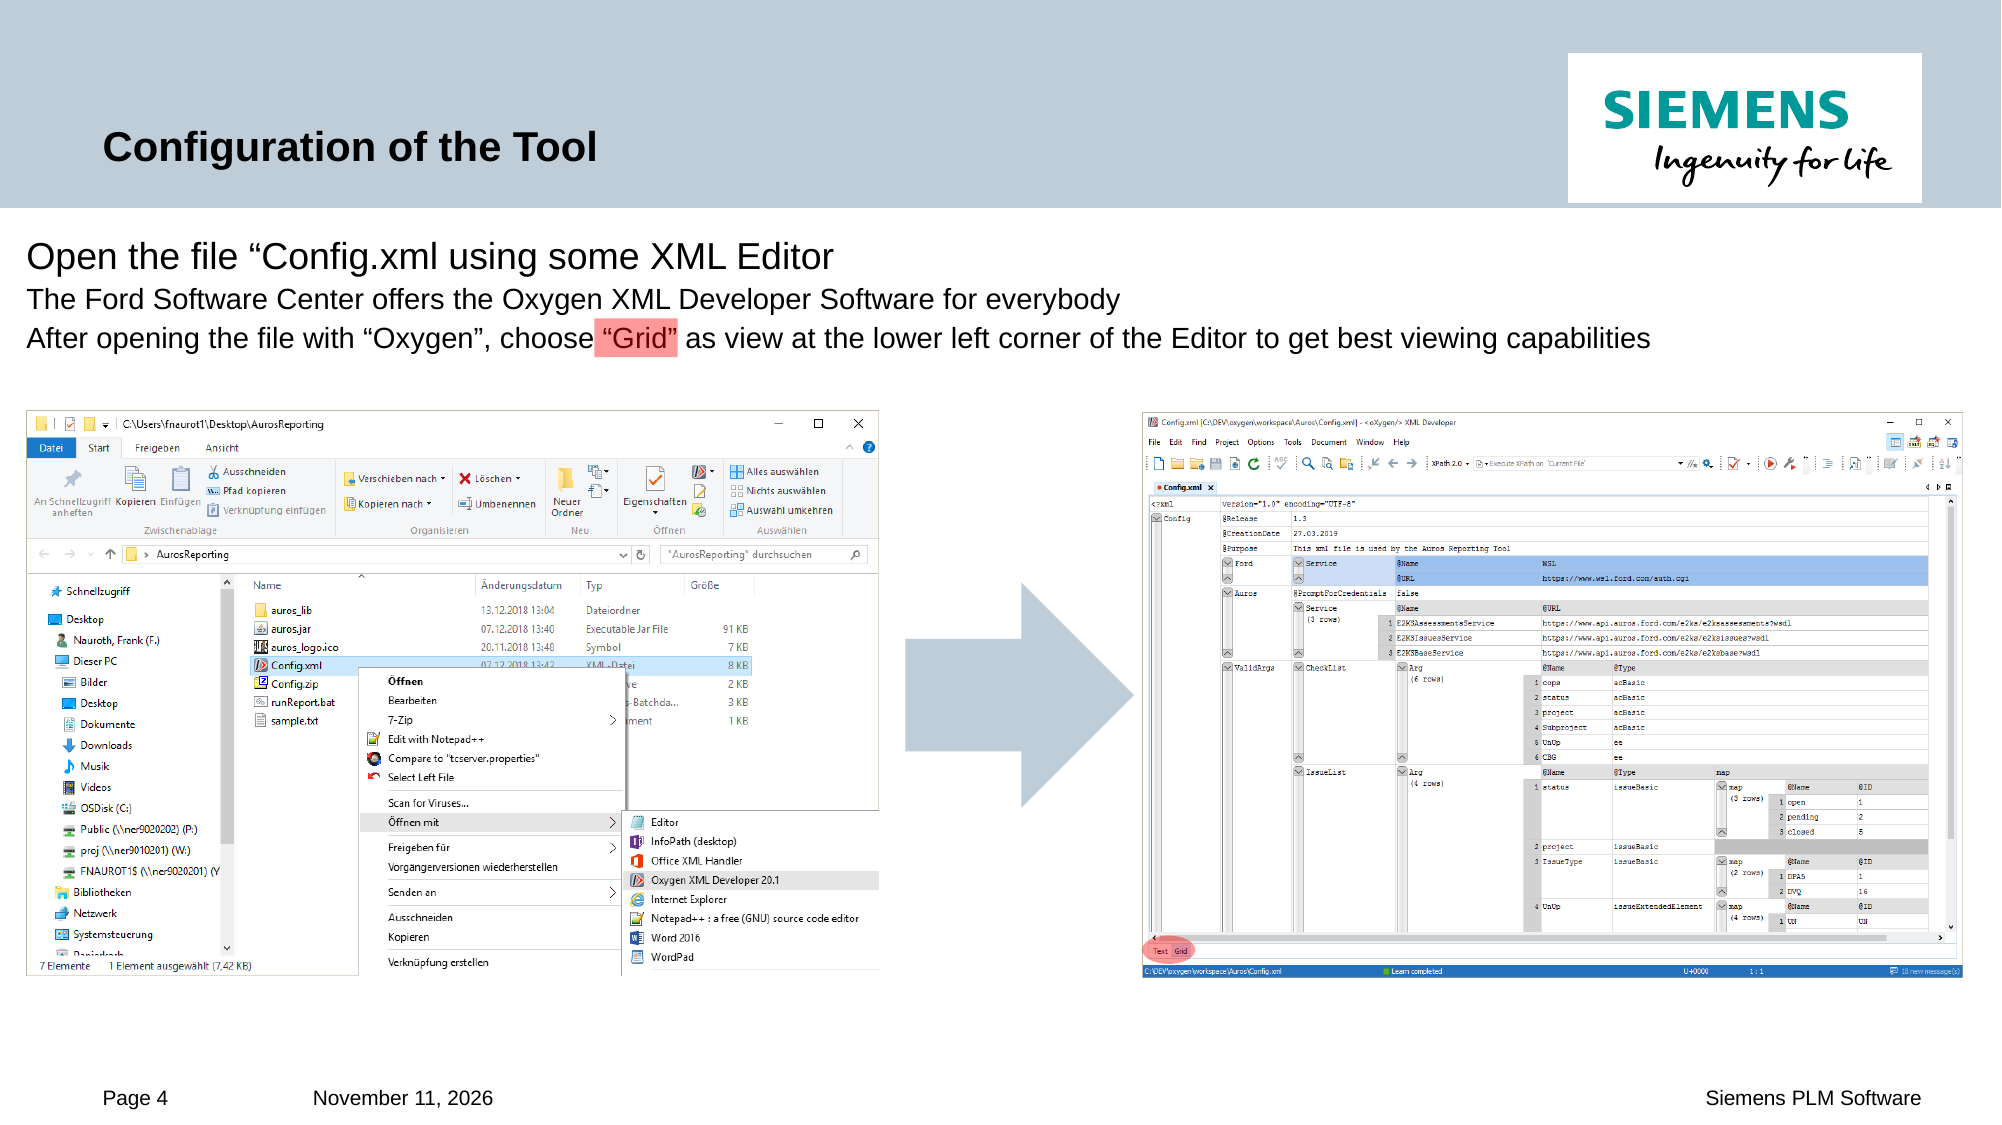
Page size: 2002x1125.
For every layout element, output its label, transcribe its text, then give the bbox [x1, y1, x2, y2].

picture [25, 410, 880, 976]
text_box Open the file “Config.xml using some XML Editor The Ford Software Center offers the Oxygen XML Developer Software for everybody After opening the file with “Oxygen”, choose “Grid” as view at the lower left corner of the Editor to get best viewing capabilities [26, 227, 1834, 357]
text_box [594, 318, 678, 358]
picture [1141, 412, 1963, 979]
text_box [905, 582, 1134, 808]
title Configuration of the Tool [0, 0, 2001, 209]
